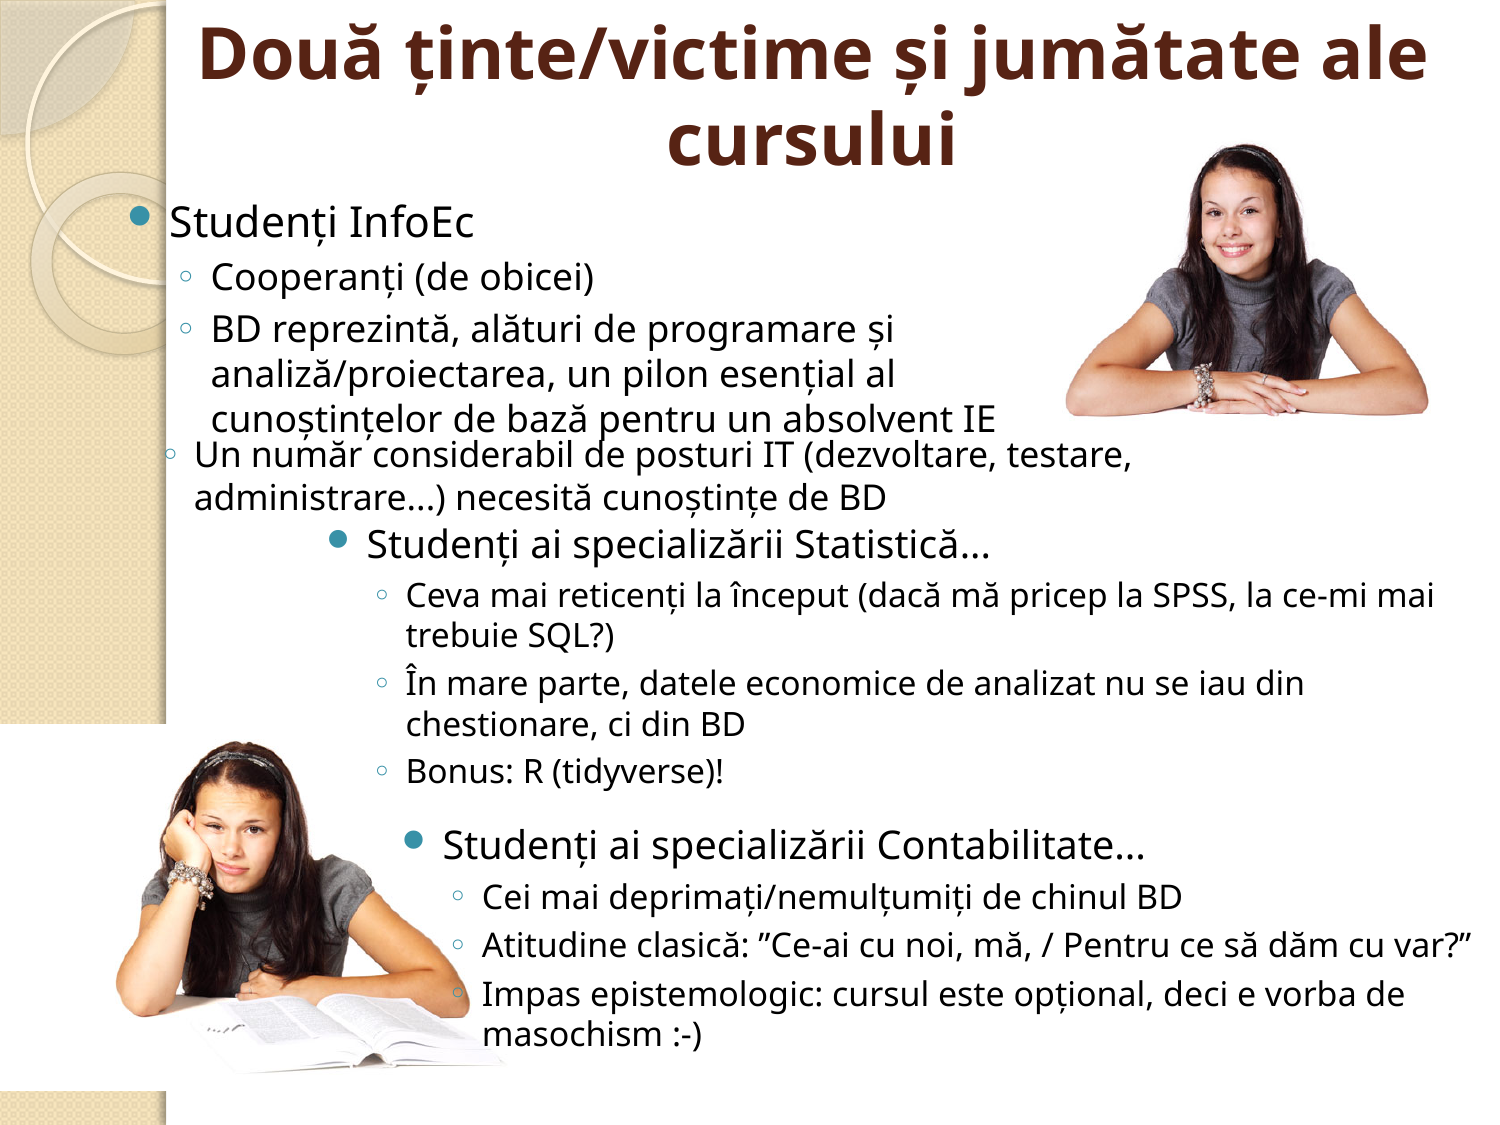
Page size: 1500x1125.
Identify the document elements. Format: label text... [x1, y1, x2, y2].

text_box Studenţi InfoEc Cooperanţi (de obicei) BD reprezintă, alături de programare şi analiză/proiectarea, un pilon esenţial al cunoştinţelor de bază pentru un absolvent IE [99, 187, 1004, 425]
text_box Un număr considerabil de posturi IT (dezvoltare, testare, administrare...) necesită cunoștințe de BD [87, 425, 1388, 525]
title Două ţinte/victime și jumătate ale cursului [162, 0, 1463, 187]
picture [0, 724, 549, 1091]
picture [1011, 107, 1500, 464]
text_box Studenți ai specializării Contabilitate... Cei mai deprimați/nemulțumiți de chinul BD Atitudine clasică: ”Ce-ai cu noi, mă, / Pentru ce să dăm cu var?” Impas epistemologic: cursul este opțional, deci e vorba de masochism :-) [550, 812, 1500, 1100]
list Studenți ai specializării Statistică... Ceva mai reticenți la început (dacă mă pricep la SPSS, la ce-mi mai trebuie SQL?) În mare parte, datele economice de analizat nu se iau din chestionare, ci din BD Bonus: R (tidyverse)! [299, 512, 1476, 801]
